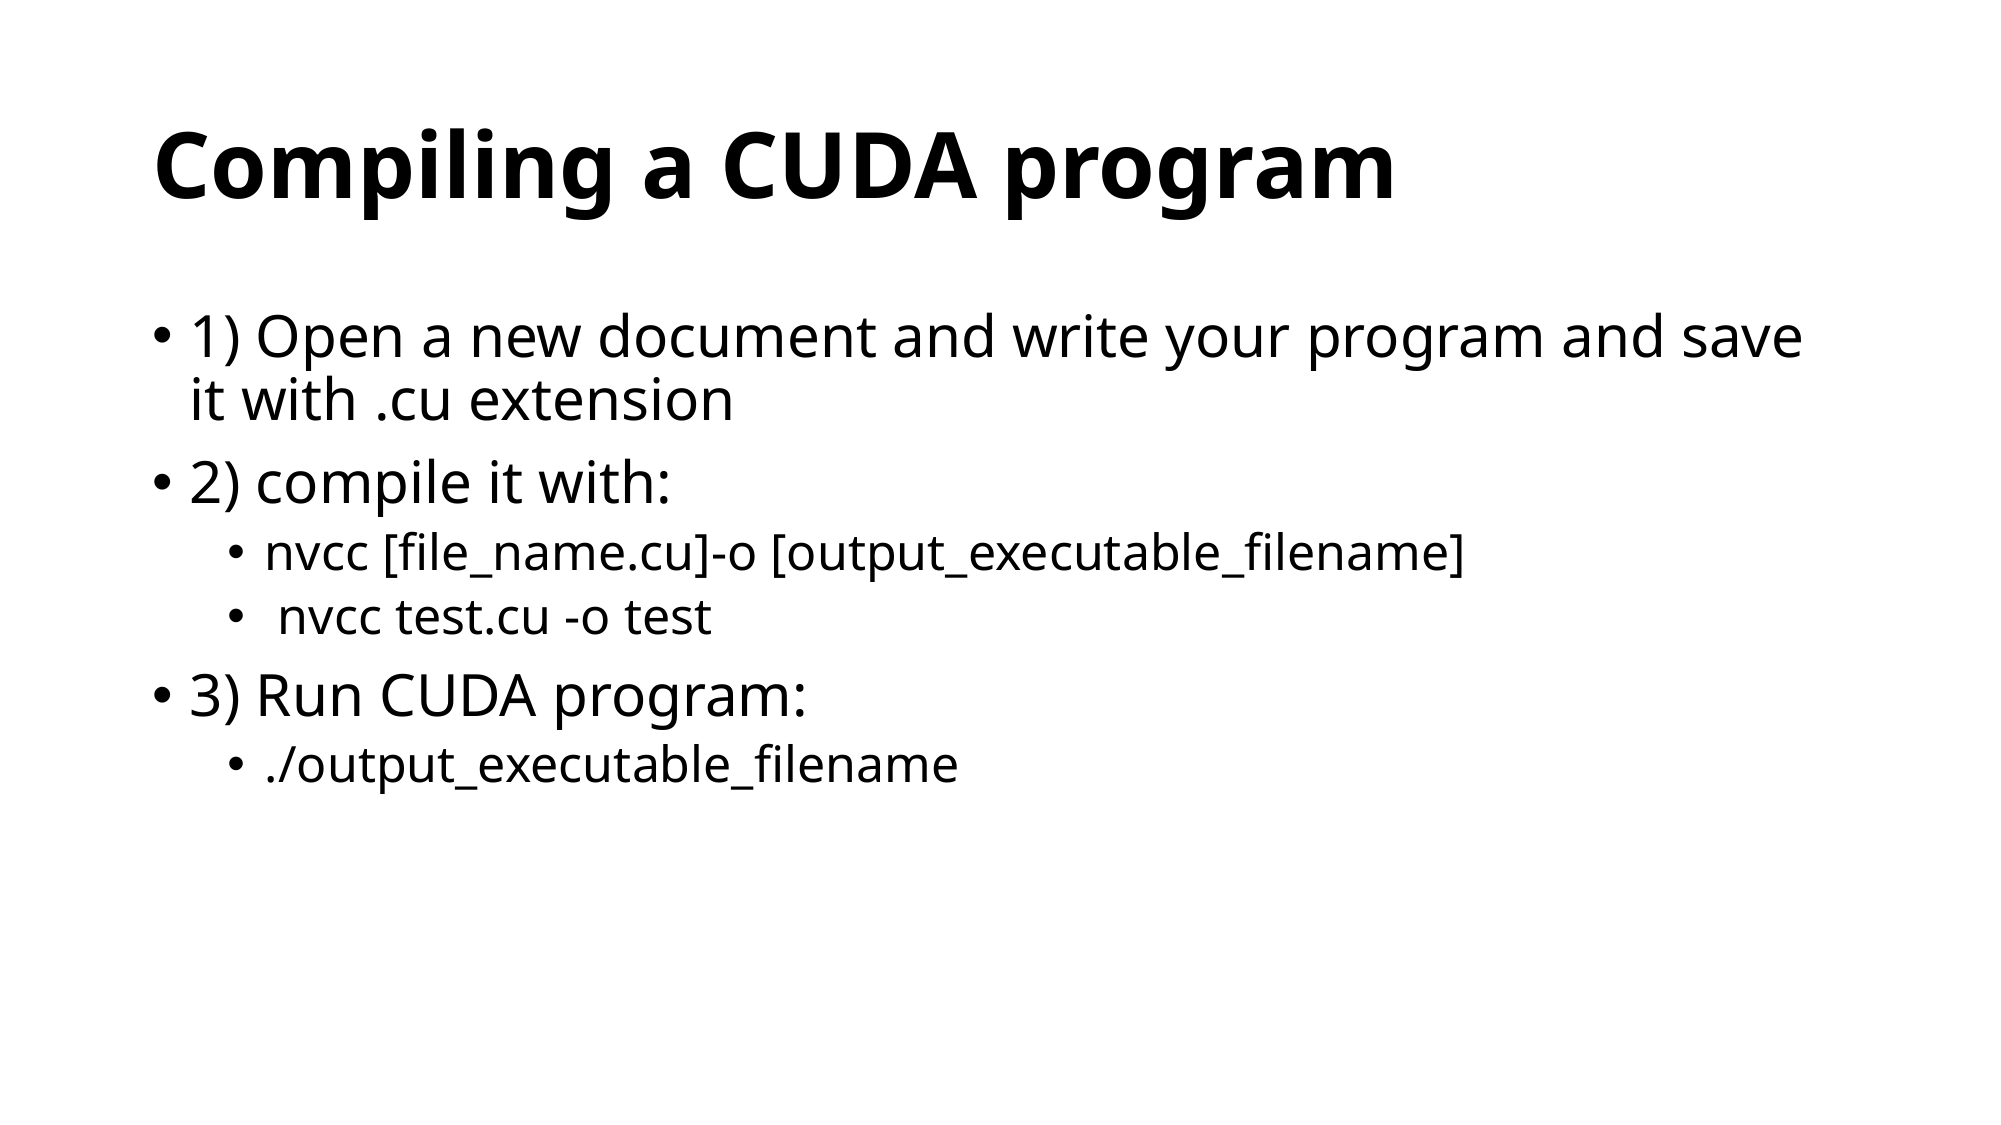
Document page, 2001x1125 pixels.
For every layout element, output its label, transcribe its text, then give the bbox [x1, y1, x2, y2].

title Compiling a CUDA program [137, 59, 1863, 278]
list 1) Open a new document and write your program and save it with .cu extension 2) compile it with: nvcc [file_name.cu]-o [output_executable_filename] nvcc test.cu -o test 3) Run CUDA program: ./output_executable_filename [137, 299, 1863, 1014]
